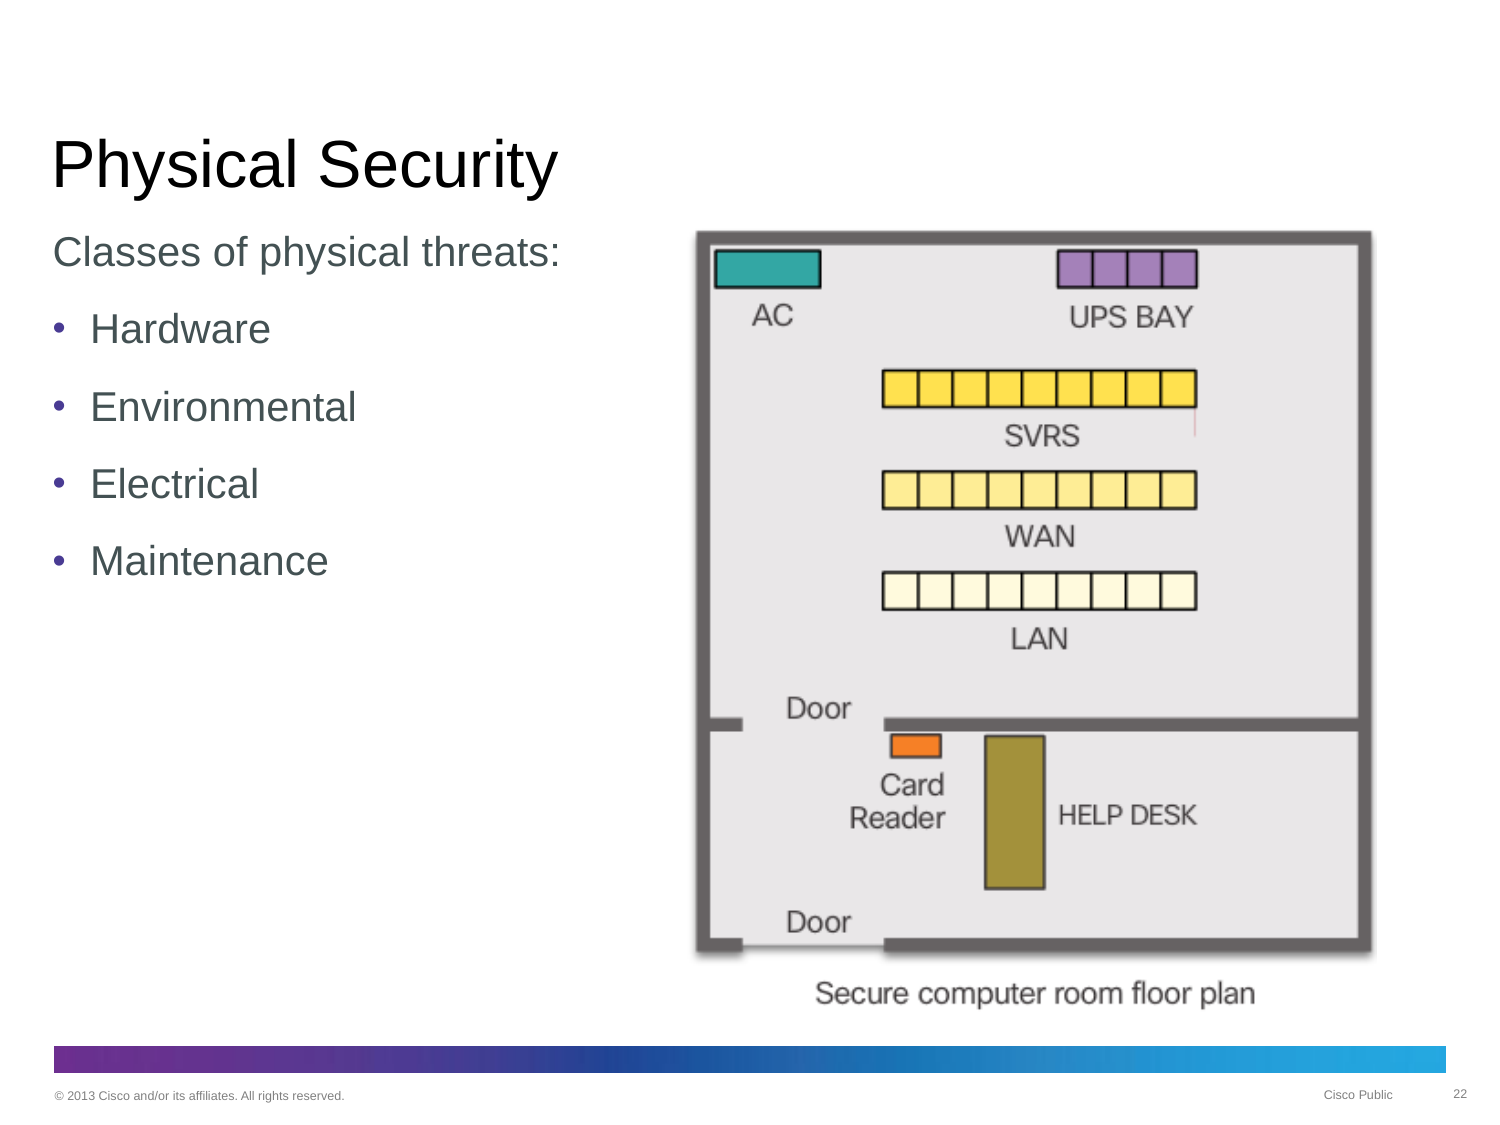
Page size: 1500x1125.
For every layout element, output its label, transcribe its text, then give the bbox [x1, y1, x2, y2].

picture [684, 222, 1377, 1017]
picture [54, 1046, 1446, 1073]
title Physical Security [37, 70, 1447, 209]
list Classes of physical threats: Hardware Environmental Electrical Maintenance [37, 220, 1445, 1035]
